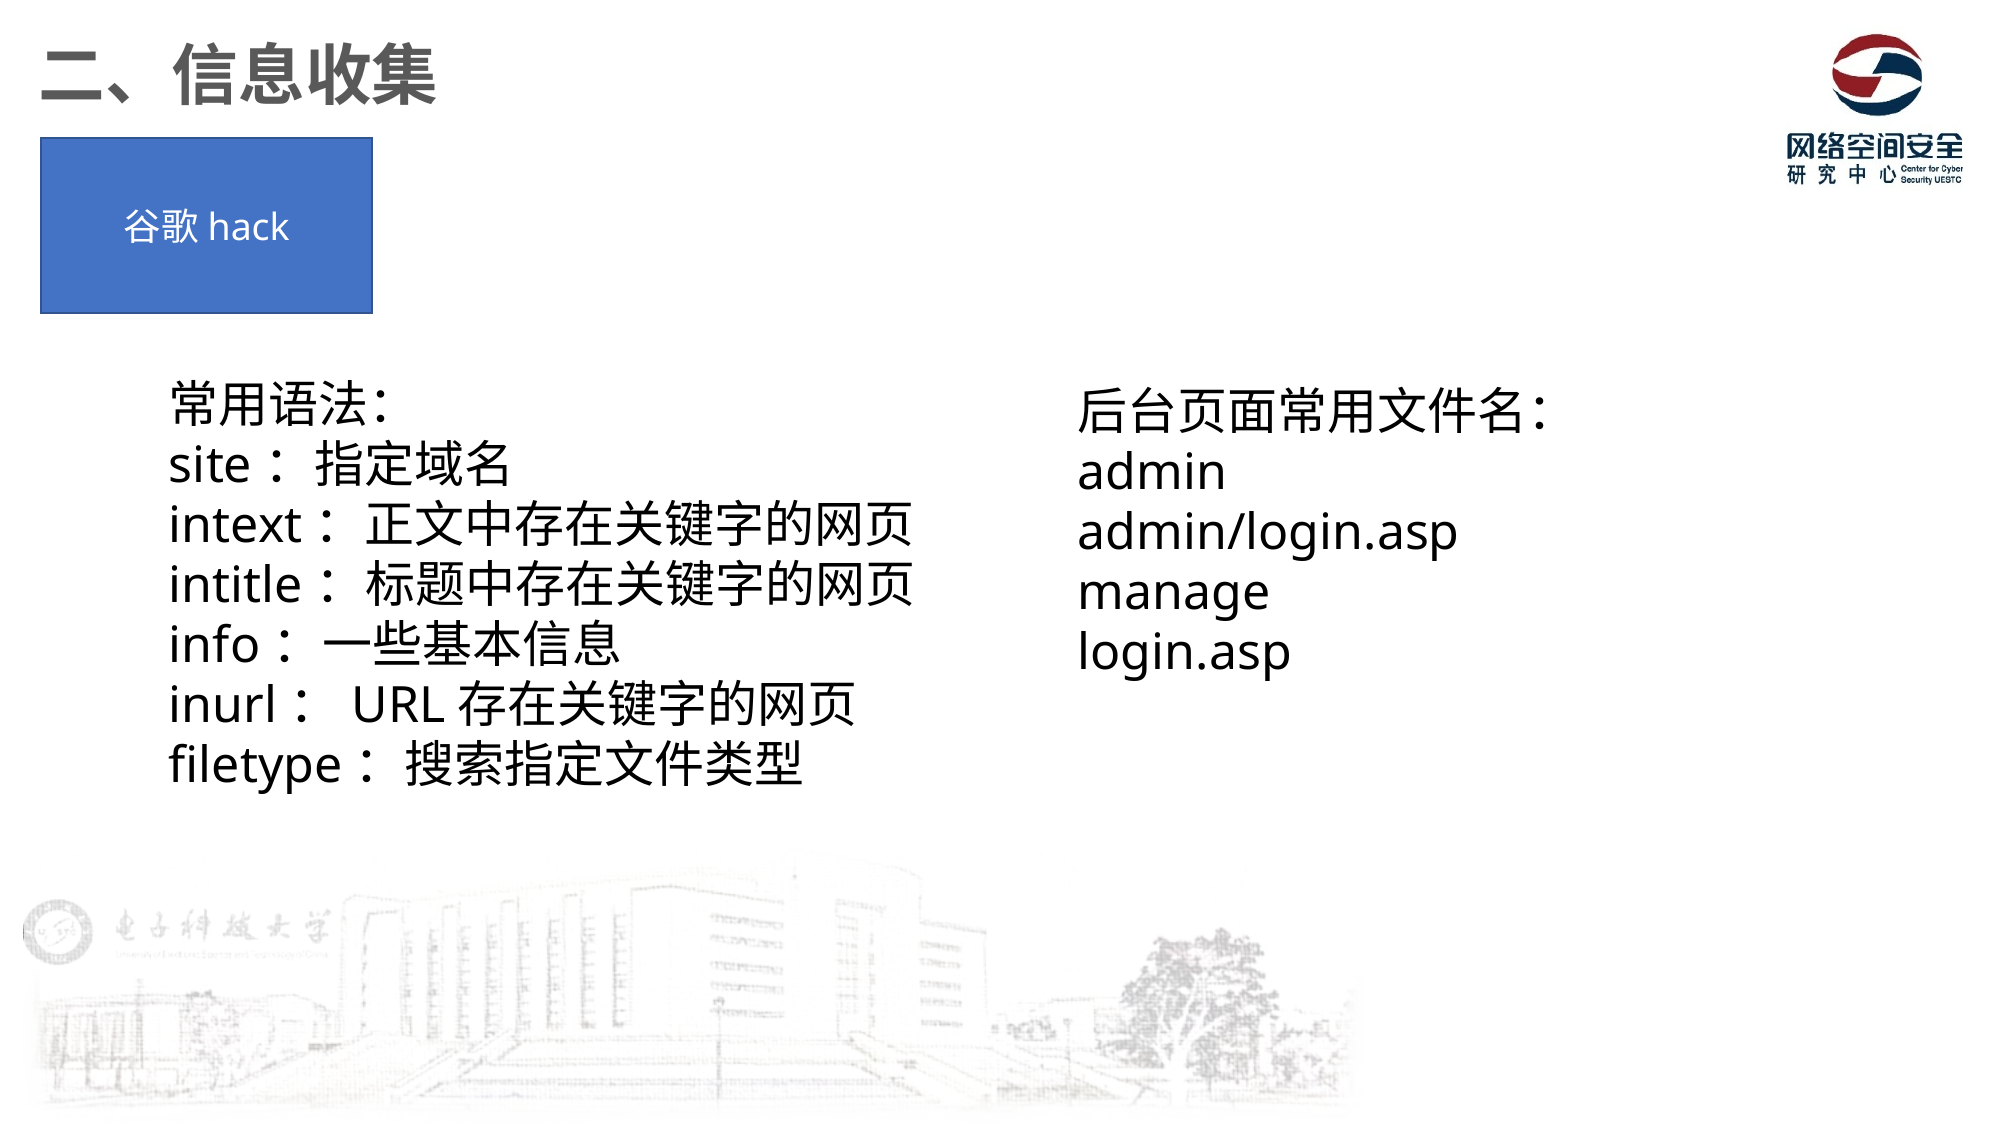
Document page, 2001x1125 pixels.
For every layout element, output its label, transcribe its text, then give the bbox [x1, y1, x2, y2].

text_box 二、信息收集 [23, 25, 1678, 121]
text_box 后台页面常用文件名： admin admin/login.asp manage login.asp [1062, 312, 2000, 748]
text_box 常用语法： site：指定域名 intext：正文中存在关键字的网页 intitle：标题中存在关键字的网页 info：一些基本信息 inurl：URL存在关键字的网页 filetype：搜索指定文件类型 [154, 364, 1174, 860]
picture [1787, 26, 1963, 191]
text_box 谷歌hack [40, 137, 373, 314]
